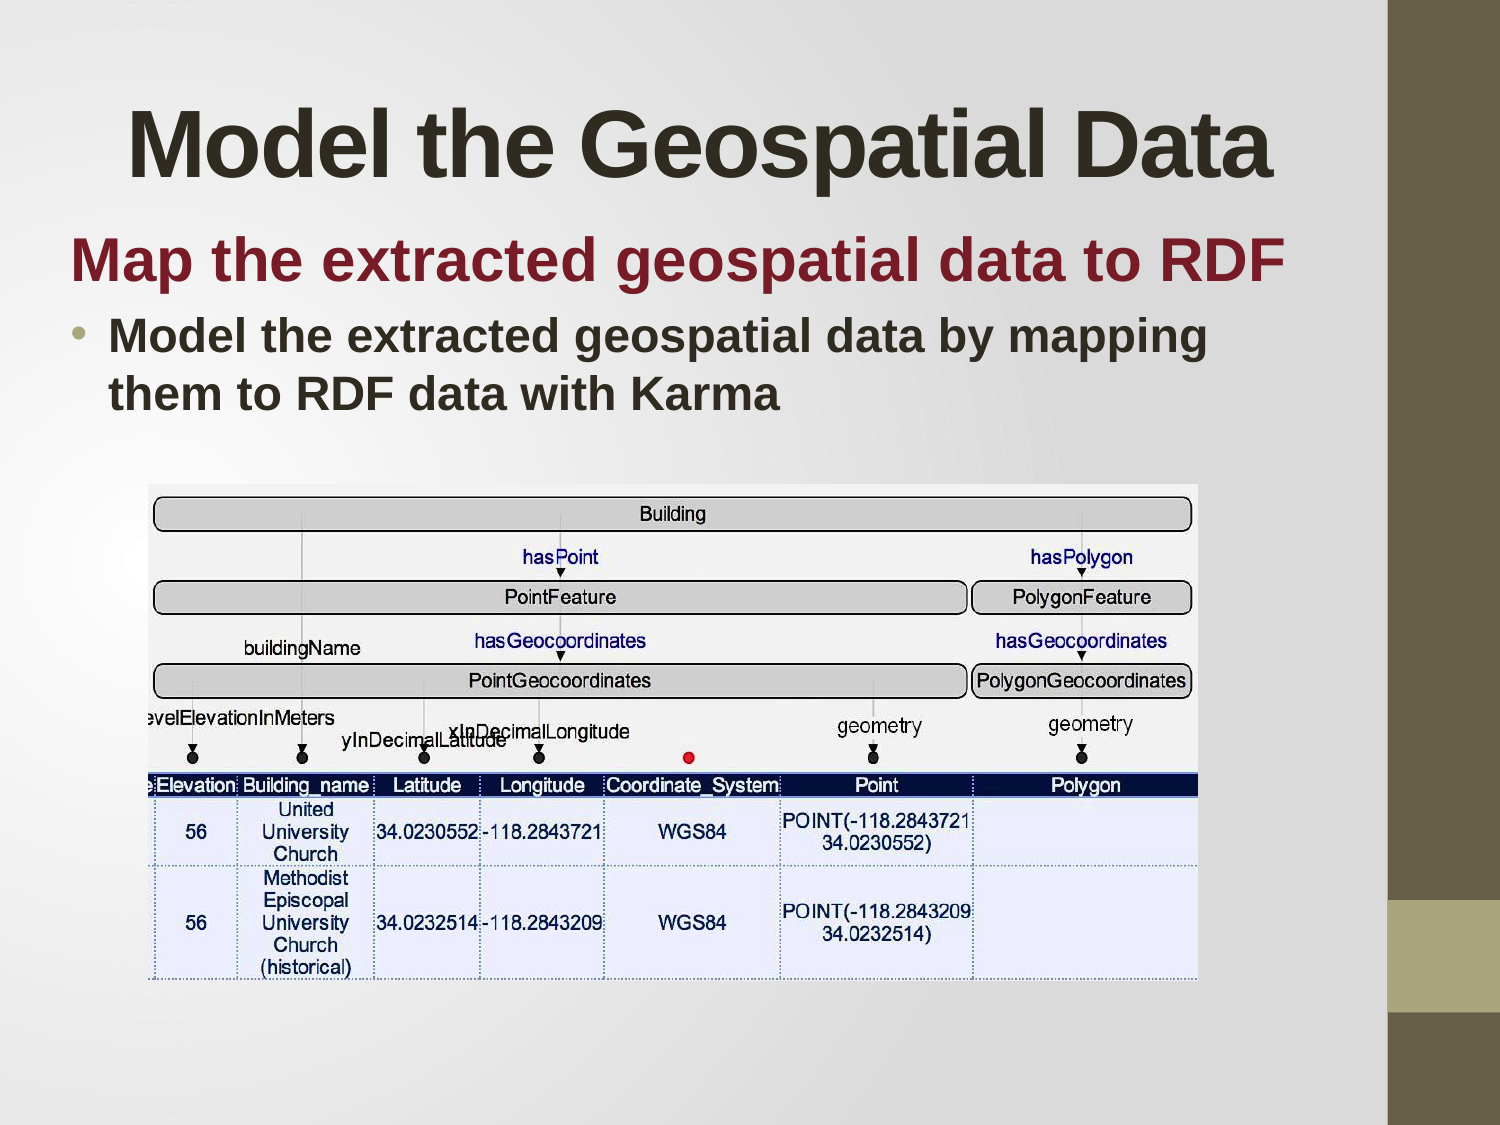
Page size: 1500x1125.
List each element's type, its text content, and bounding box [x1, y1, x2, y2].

picture [148, 484, 1198, 981]
title Model the Geospatial Data [75, 45, 1325, 212]
list Map the extracted geospatial data to RDF Model the extracted geospatial data by mapping them to RDF data with Karma [36, 212, 1346, 485]
